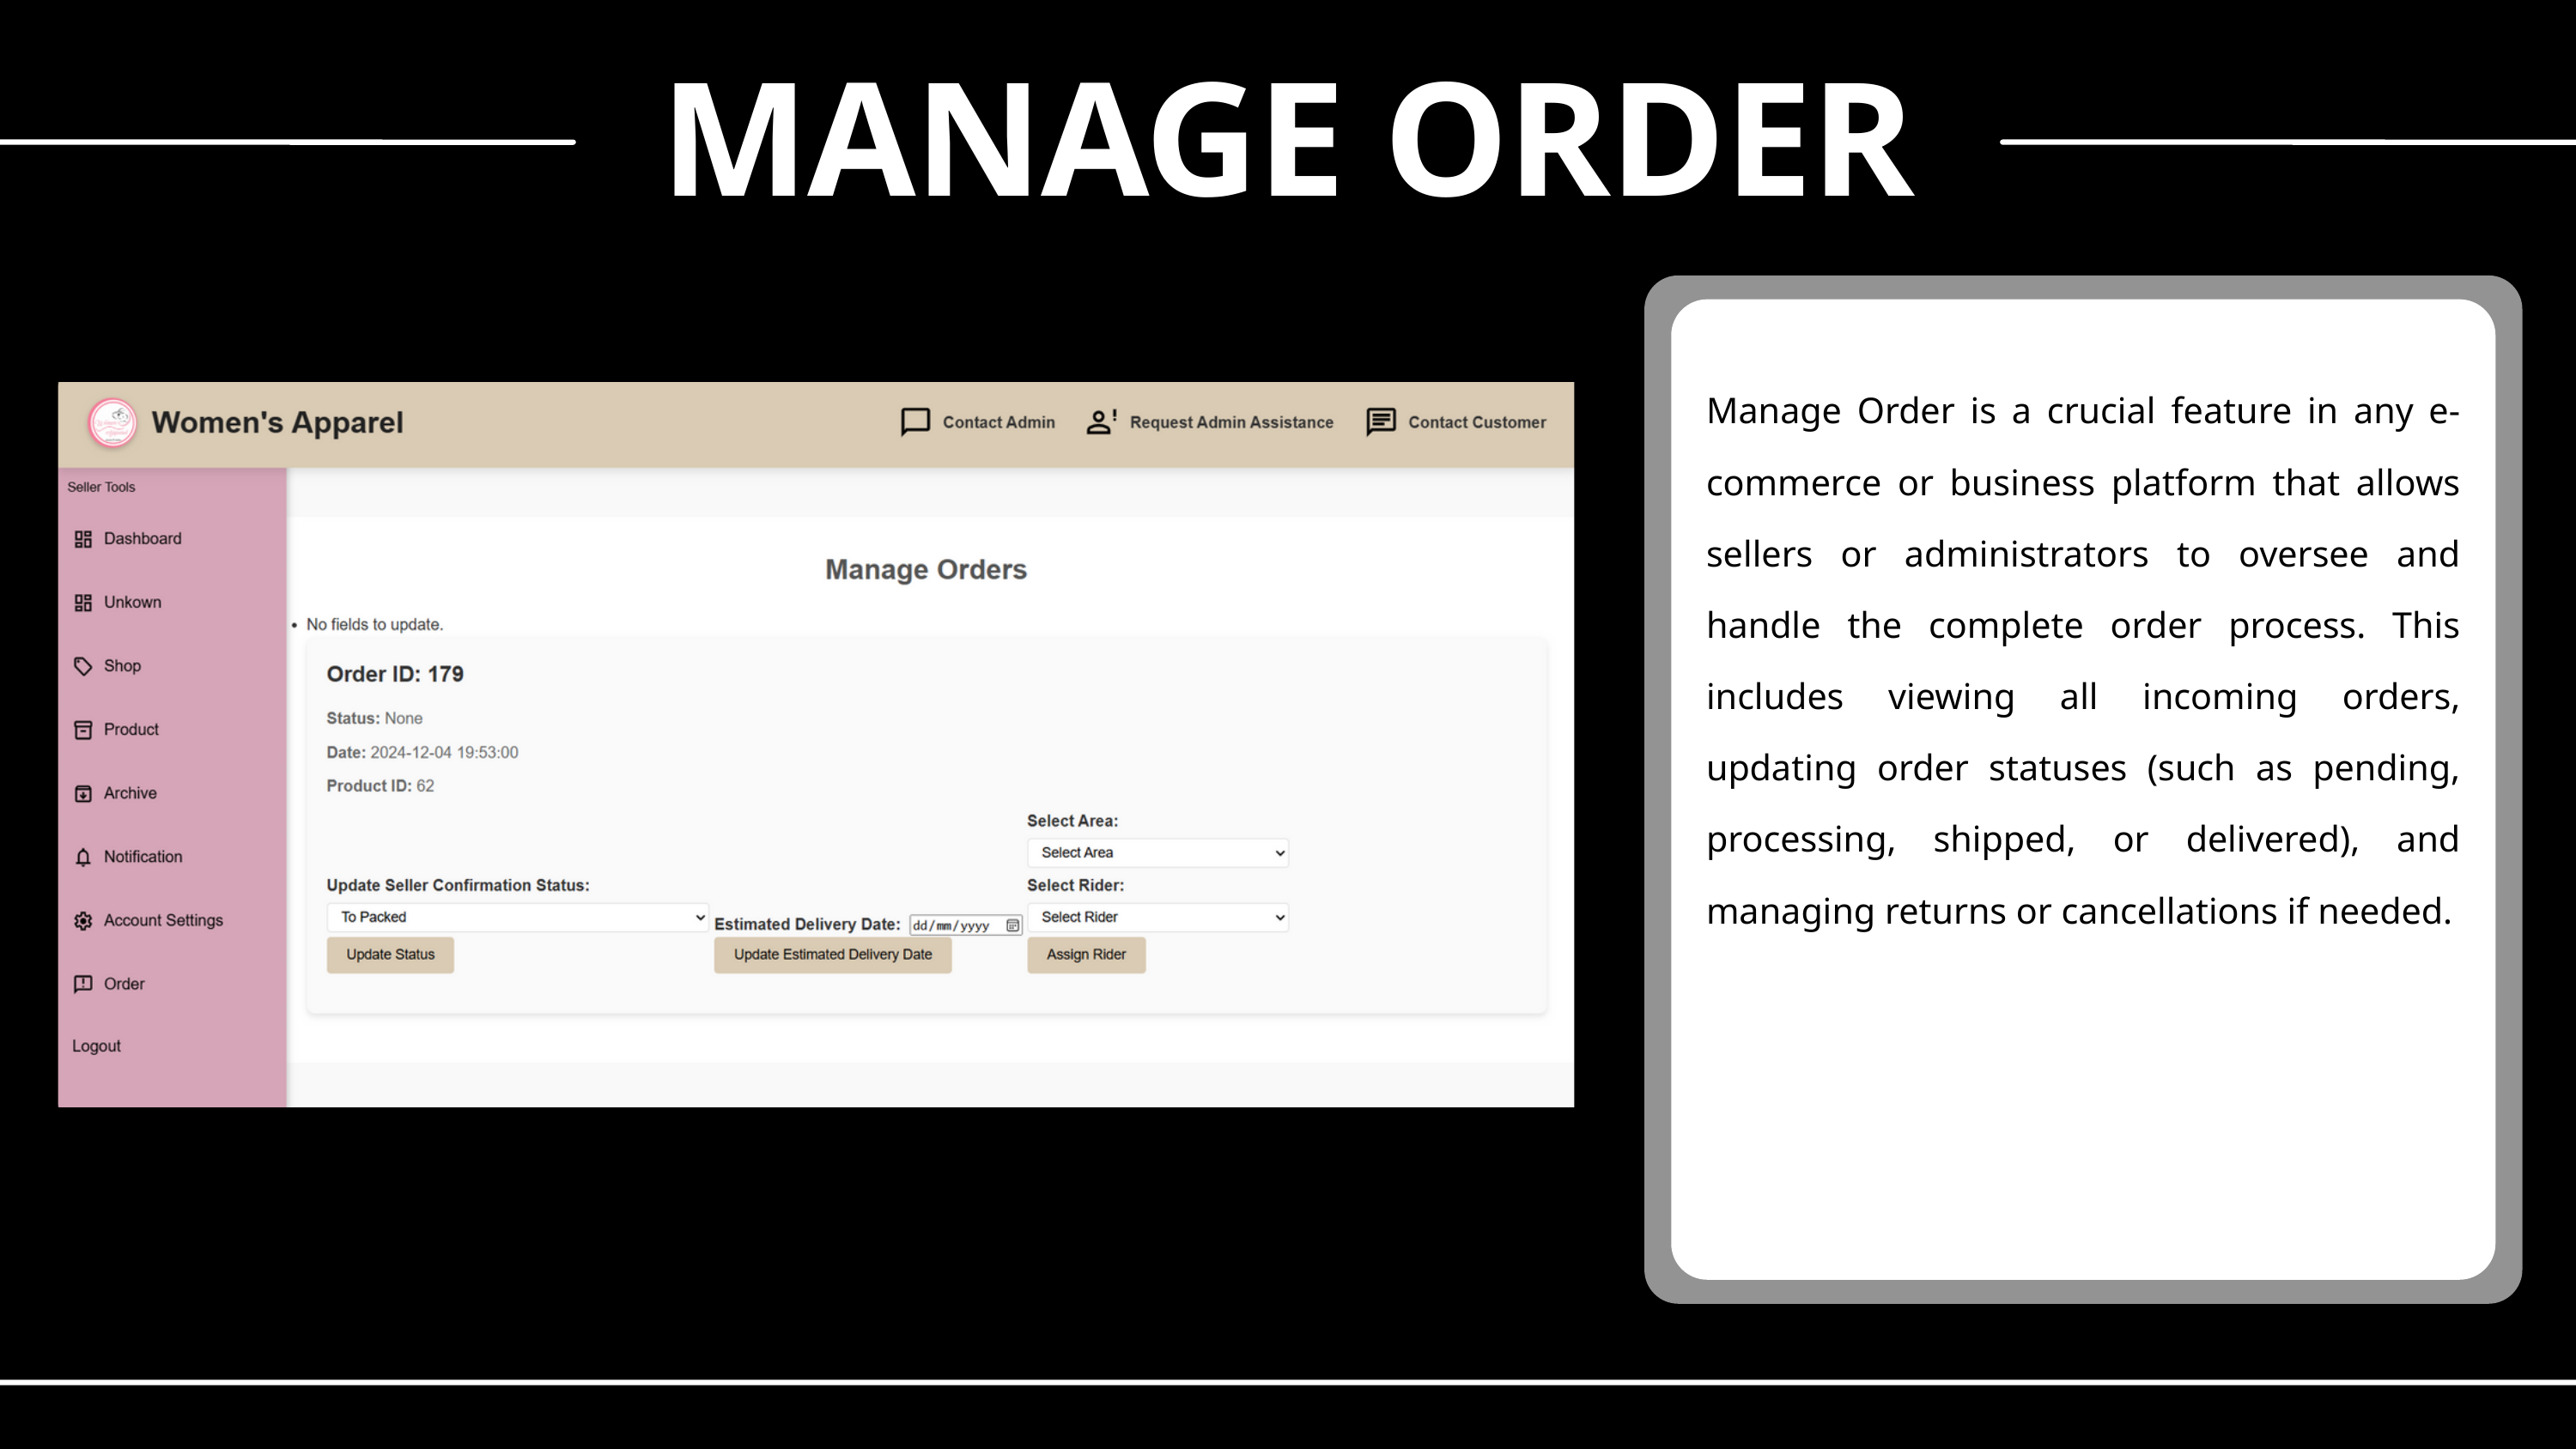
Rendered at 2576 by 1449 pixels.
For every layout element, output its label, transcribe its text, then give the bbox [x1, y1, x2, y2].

text_box MANAGE ORDER [519, 70, 2057, 227]
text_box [1671, 299, 2496, 1280]
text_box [1643, 275, 2523, 1304]
text_box [58, 382, 1575, 1107]
